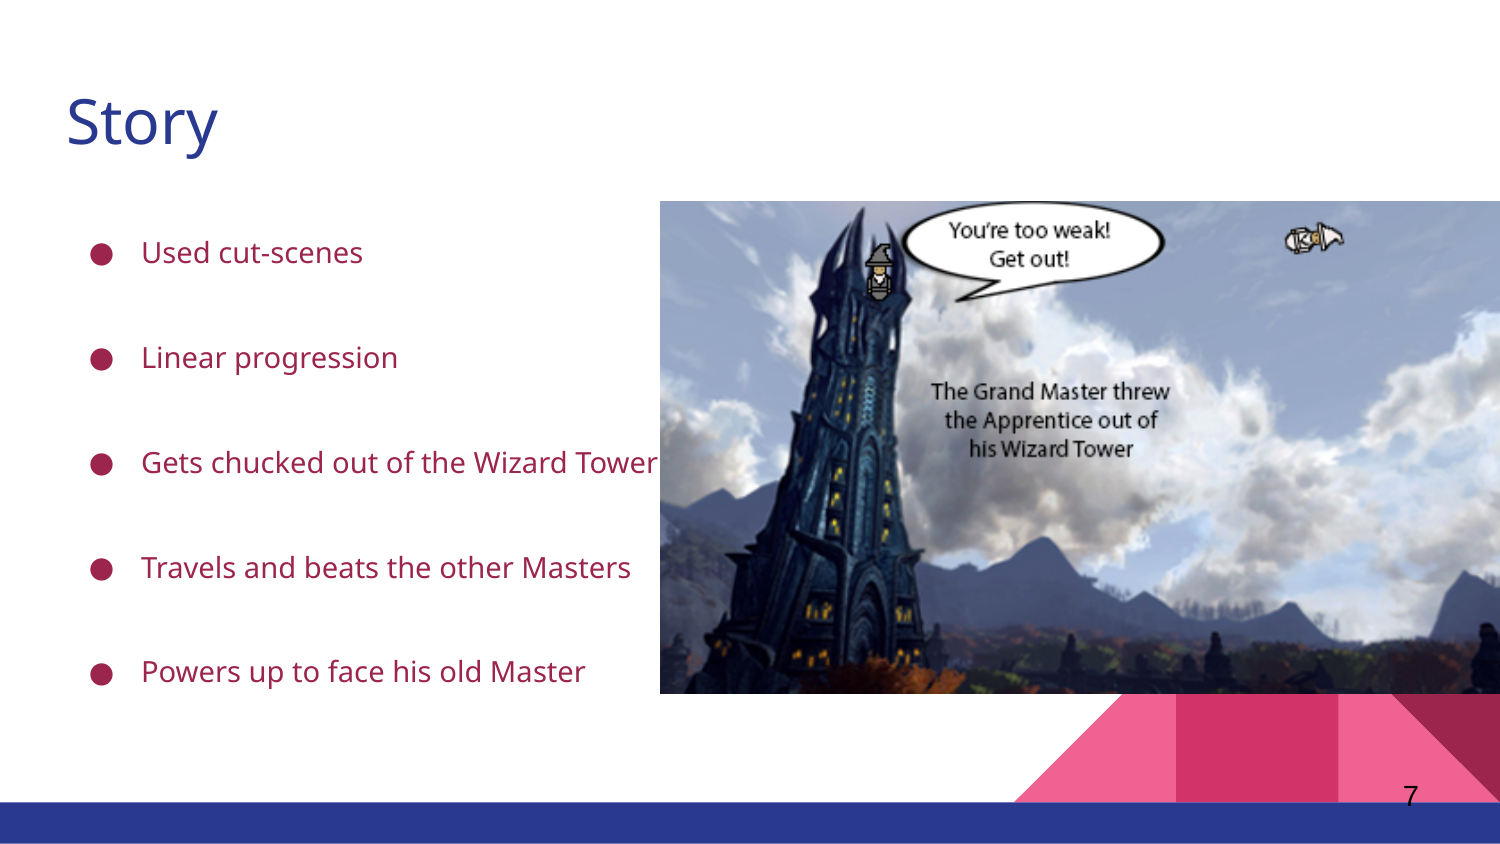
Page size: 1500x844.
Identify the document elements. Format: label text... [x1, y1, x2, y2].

picture [659, 201, 1500, 694]
title Story [51, 67, 1449, 167]
list Used cut-scenes Linear progression Gets chucked out of the Wizard Tower Travels and beats the other Masters Powers up to face his old Master [51, 201, 1475, 784]
slide_number 7 [1387, 762, 1478, 828]
